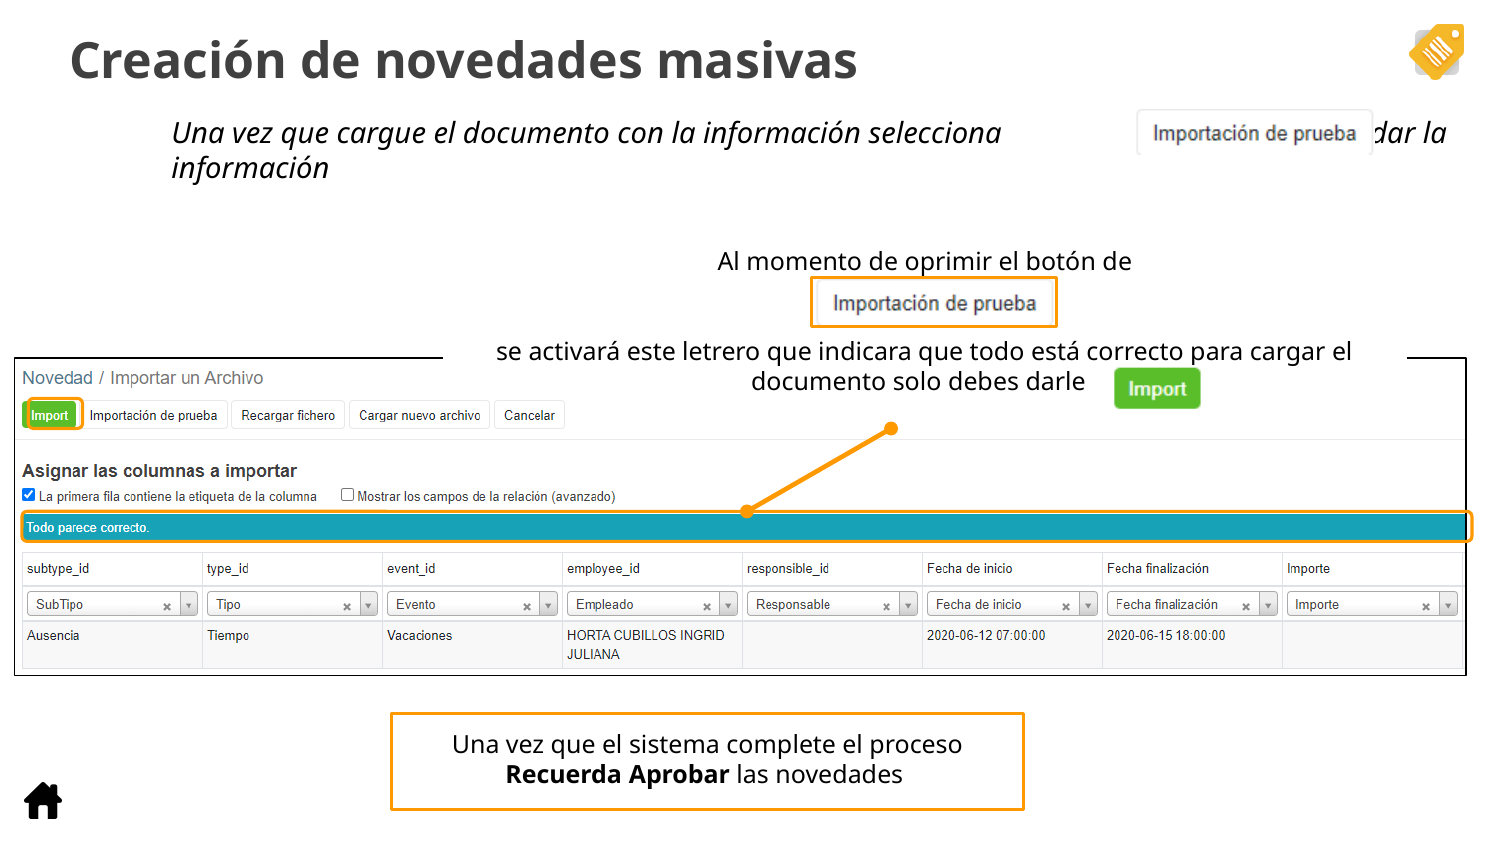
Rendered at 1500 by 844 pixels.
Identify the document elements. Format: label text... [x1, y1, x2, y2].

text_box Al momento de oprimir el botón de se activará este letrero que indicara que todo está correcto para cargar el documento solo debes darle [443, 230, 1407, 357]
text_box Una vez que cargue el documento con la información selecciona para validar la información [156, 98, 1500, 179]
picture [812, 279, 1056, 325]
picture [24, 782, 62, 820]
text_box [746, 428, 892, 512]
text_box Una vez que el sistema complete el proceso Recuerda Aprobar las novedades [391, 713, 1024, 810]
picture [15, 358, 1466, 676]
text_box Creación de novedades masivas [54, 13, 1316, 110]
picture [1409, 24, 1464, 80]
picture [1132, 109, 1375, 155]
